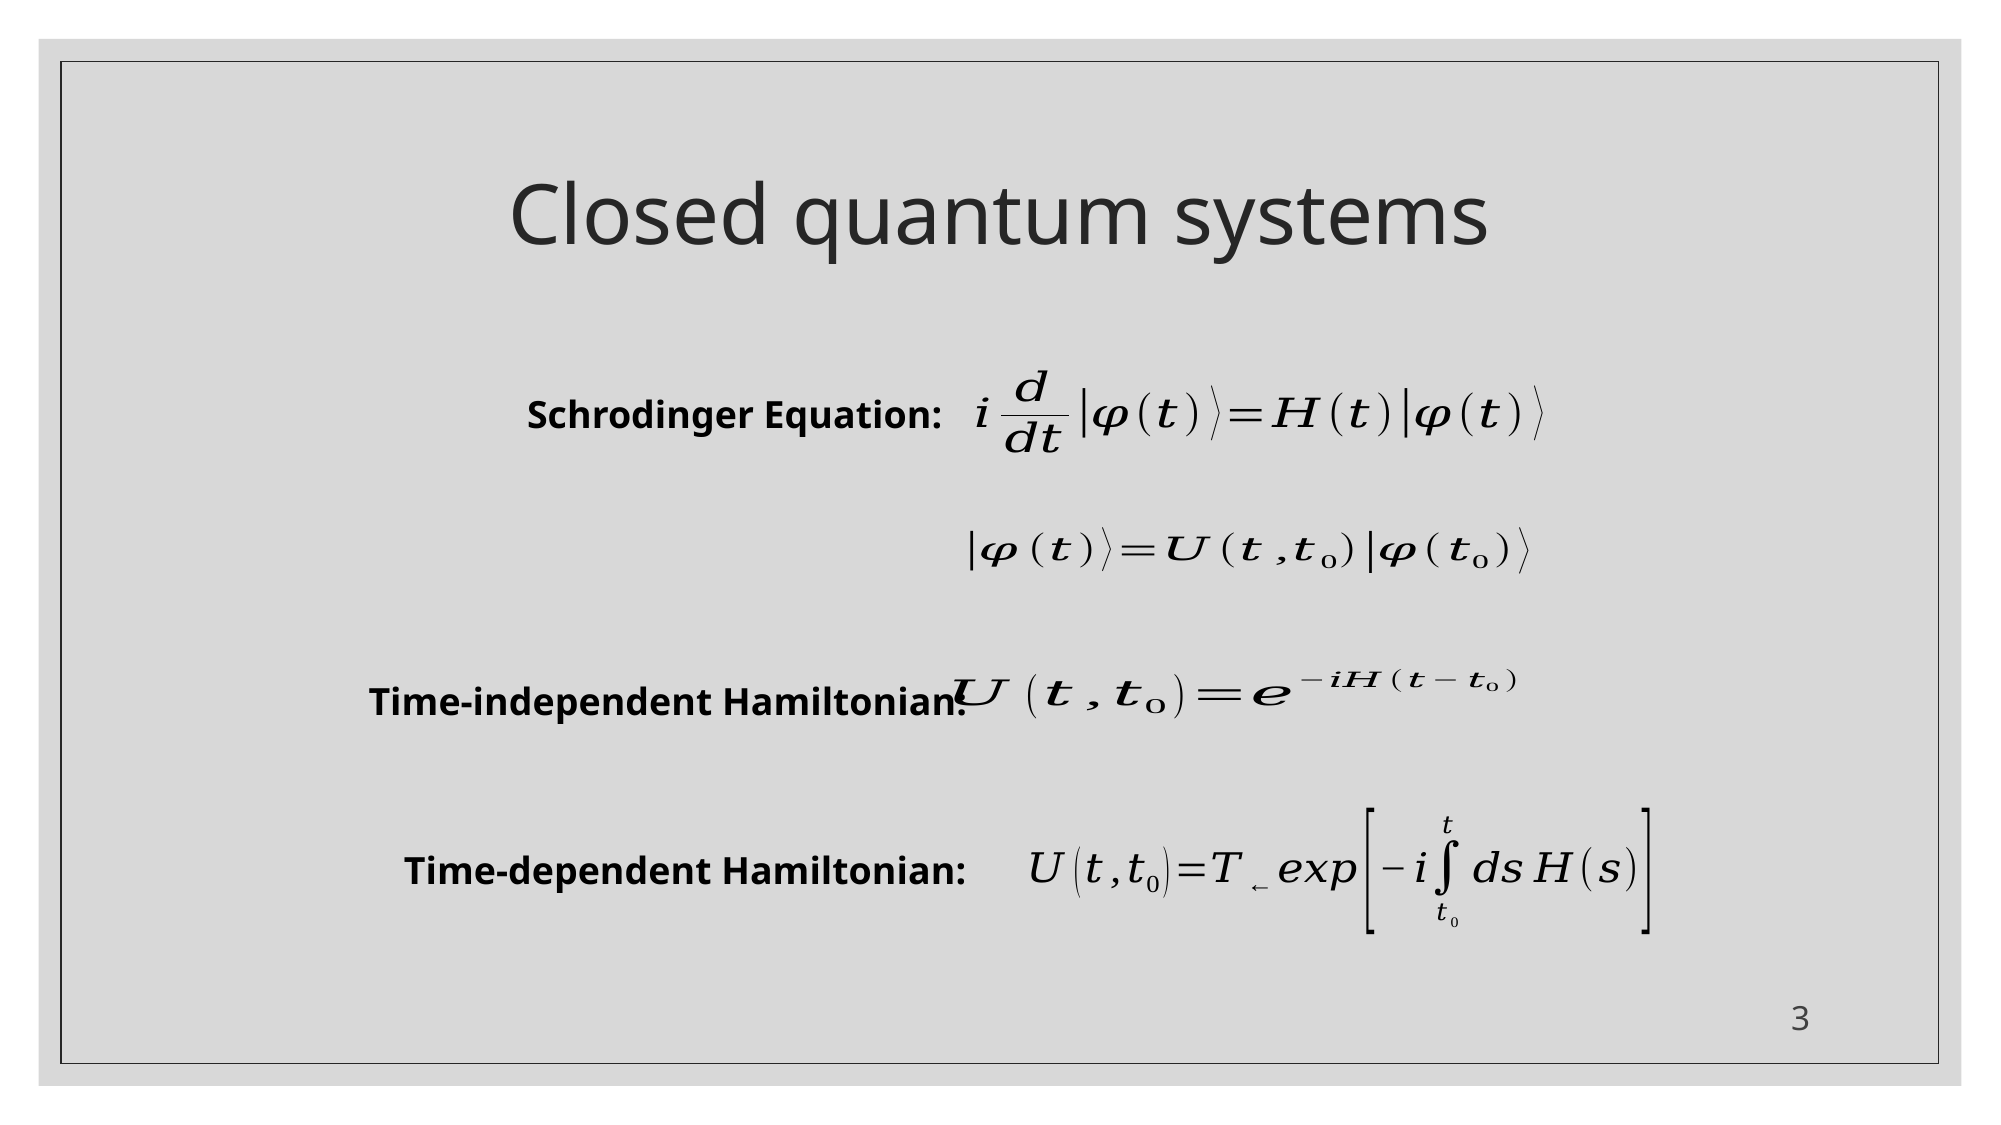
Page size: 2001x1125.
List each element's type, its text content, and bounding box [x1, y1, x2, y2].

slide_number 3 [1687, 990, 1825, 1050]
text_box Time-dependent Hamiltonian: [389, 839, 1044, 900]
text_box Schrodinger Equation: [512, 383, 1007, 444]
text_box Time-independent Hamiltonian: [353, 670, 1155, 731]
title Closed quantum systems [174, 105, 1825, 331]
